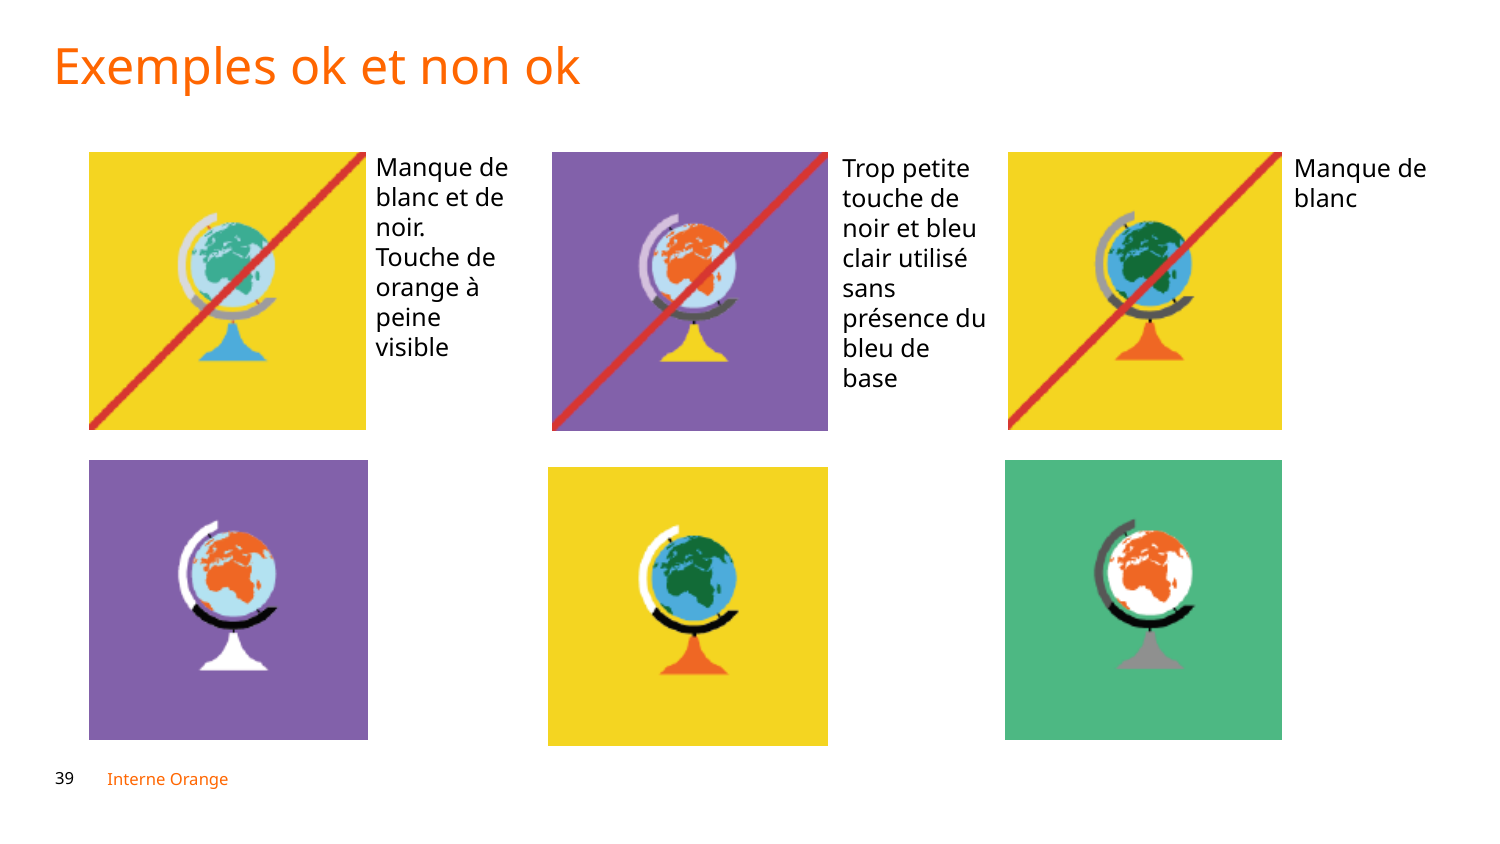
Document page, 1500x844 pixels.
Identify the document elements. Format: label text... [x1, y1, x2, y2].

text_box Manque de blanc et de noir. Touche de orange à peine visible [360, 144, 535, 369]
text_box Trop petite touche de noir et bleu clair utilisé sans présence du bleu de base [827, 145, 1005, 400]
picture [1004, 460, 1282, 740]
picture [1008, 152, 1282, 430]
picture [548, 467, 828, 746]
picture [552, 152, 828, 431]
text_box Manque de blanc [1279, 145, 1454, 221]
picture [89, 152, 366, 430]
picture [88, 460, 368, 740]
list Exemples ok et non ok [53, 43, 1294, 127]
